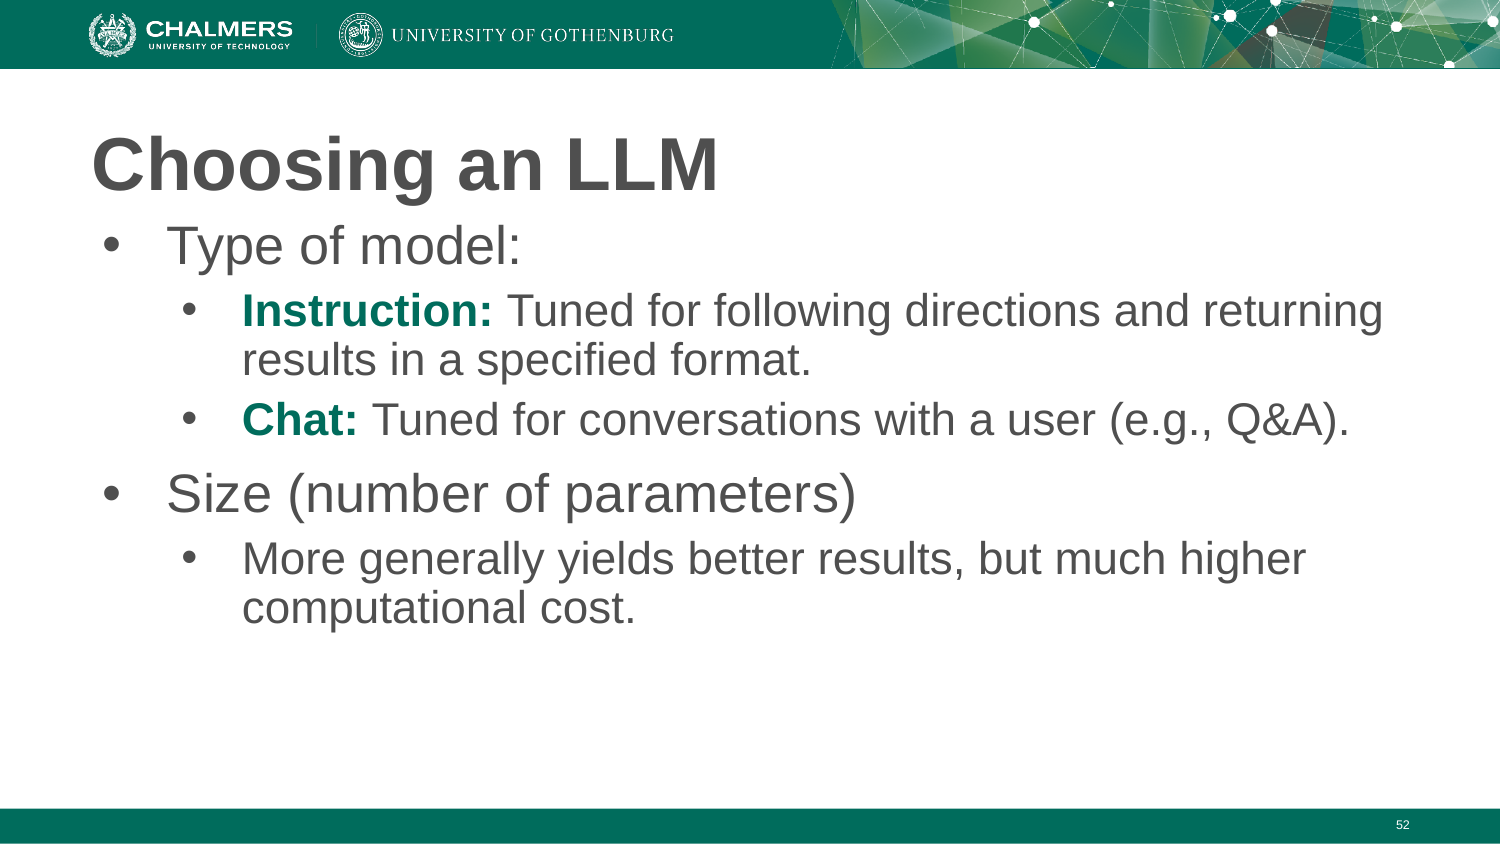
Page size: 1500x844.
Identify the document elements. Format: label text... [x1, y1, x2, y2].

picture [759, 0, 1500, 68]
title Choosing an LLM [76, 100, 1425, 210]
list Type of model: Instruction: Tuned for following directions and returning results in a specified format. Chat: Tuned for conversations with a user (e.g., Q&A). Size (number of parameters) More generally yields better results, but much higher computational cost. [76, 210, 1425, 782]
picture [64, 0, 696, 85]
slide_number ‹#› [1074, 809, 1425, 844]
